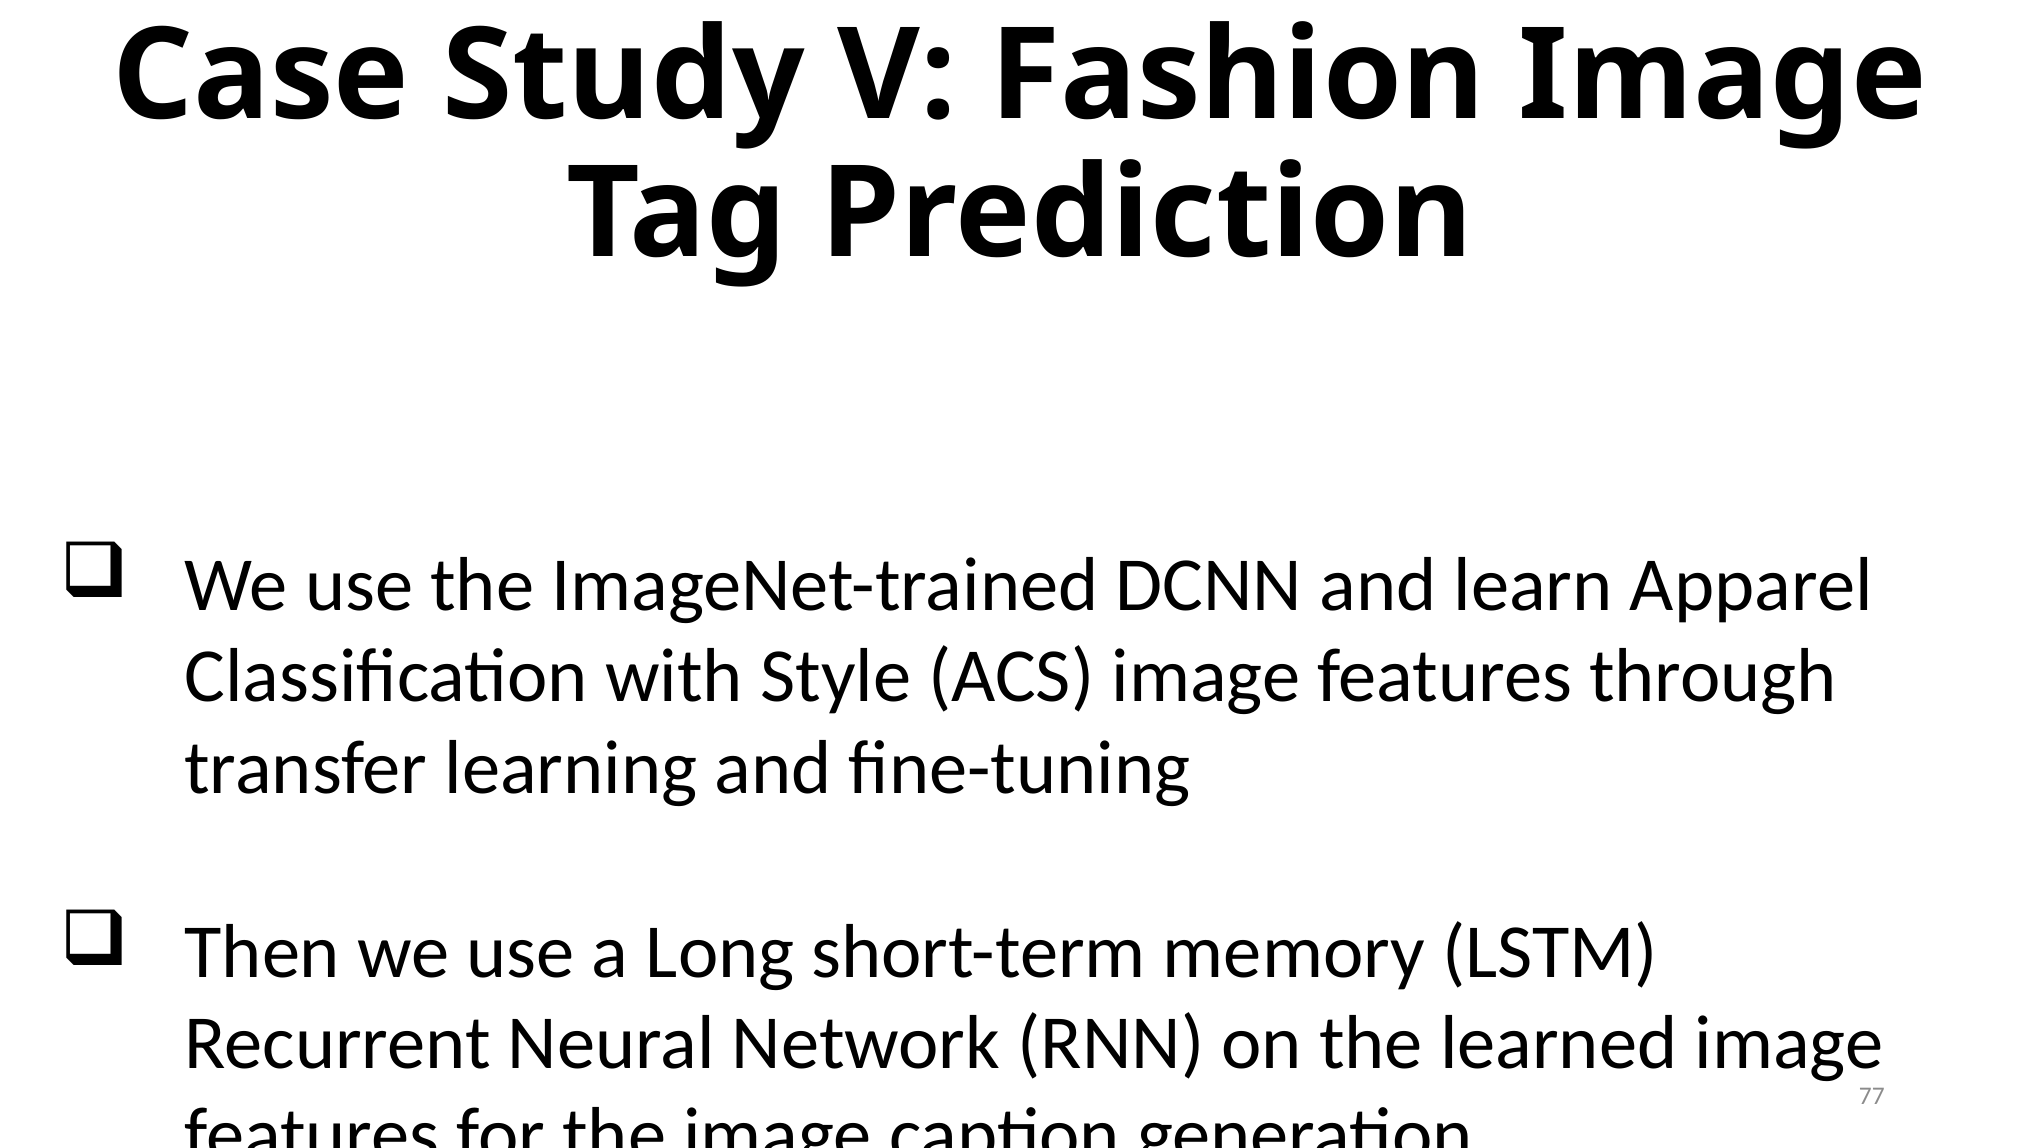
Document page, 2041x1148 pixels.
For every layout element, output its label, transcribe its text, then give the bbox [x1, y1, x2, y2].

list We use the ImageNet-trained DCNN and learn Apparel Classification with Style (ACS) image features through transfer learning and fine-tuning Then we use a Long short-term memory (LSTM) Recurrent Neural Network (RNN) on the learned image features for the image caption generation [45, 526, 1995, 1002]
title Case Study V: Fashion Image Tag Prediction [44, 70, 1995, 222]
slide_number 77 [1440, 1063, 1900, 1125]
